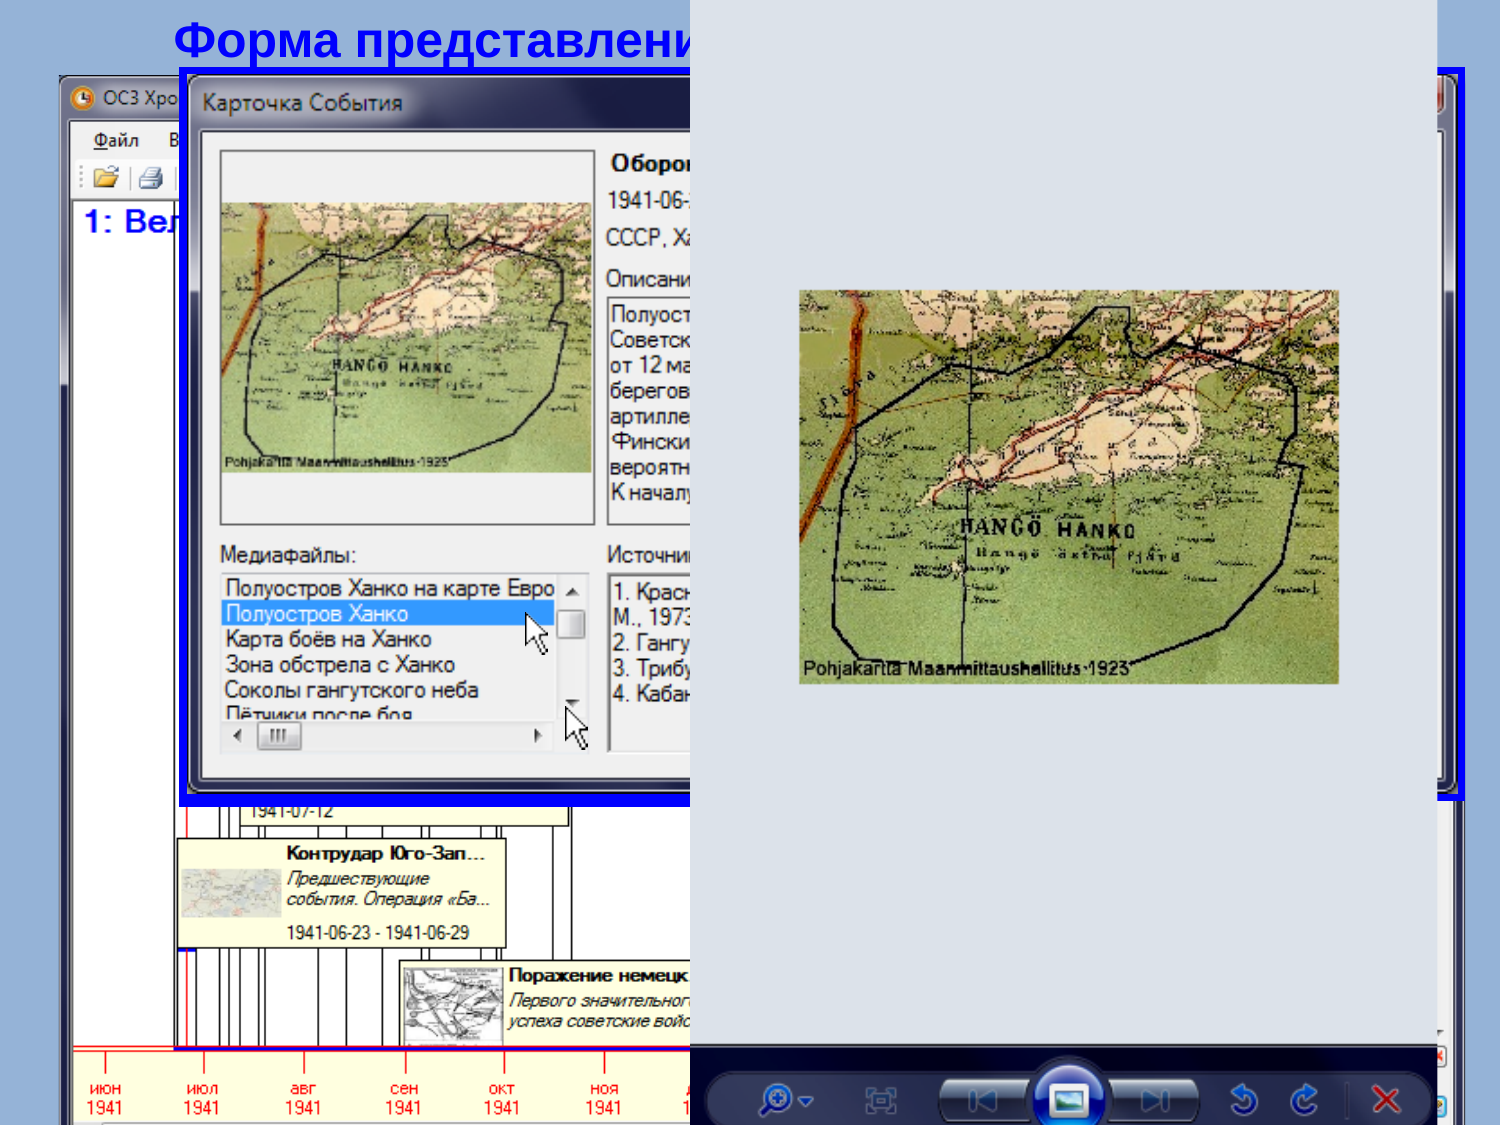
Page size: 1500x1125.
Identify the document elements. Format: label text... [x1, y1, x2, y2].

picture [58, 0, 1466, 1125]
text_box Форма представления – шкала-карточки [62, 0, 684, 74]
